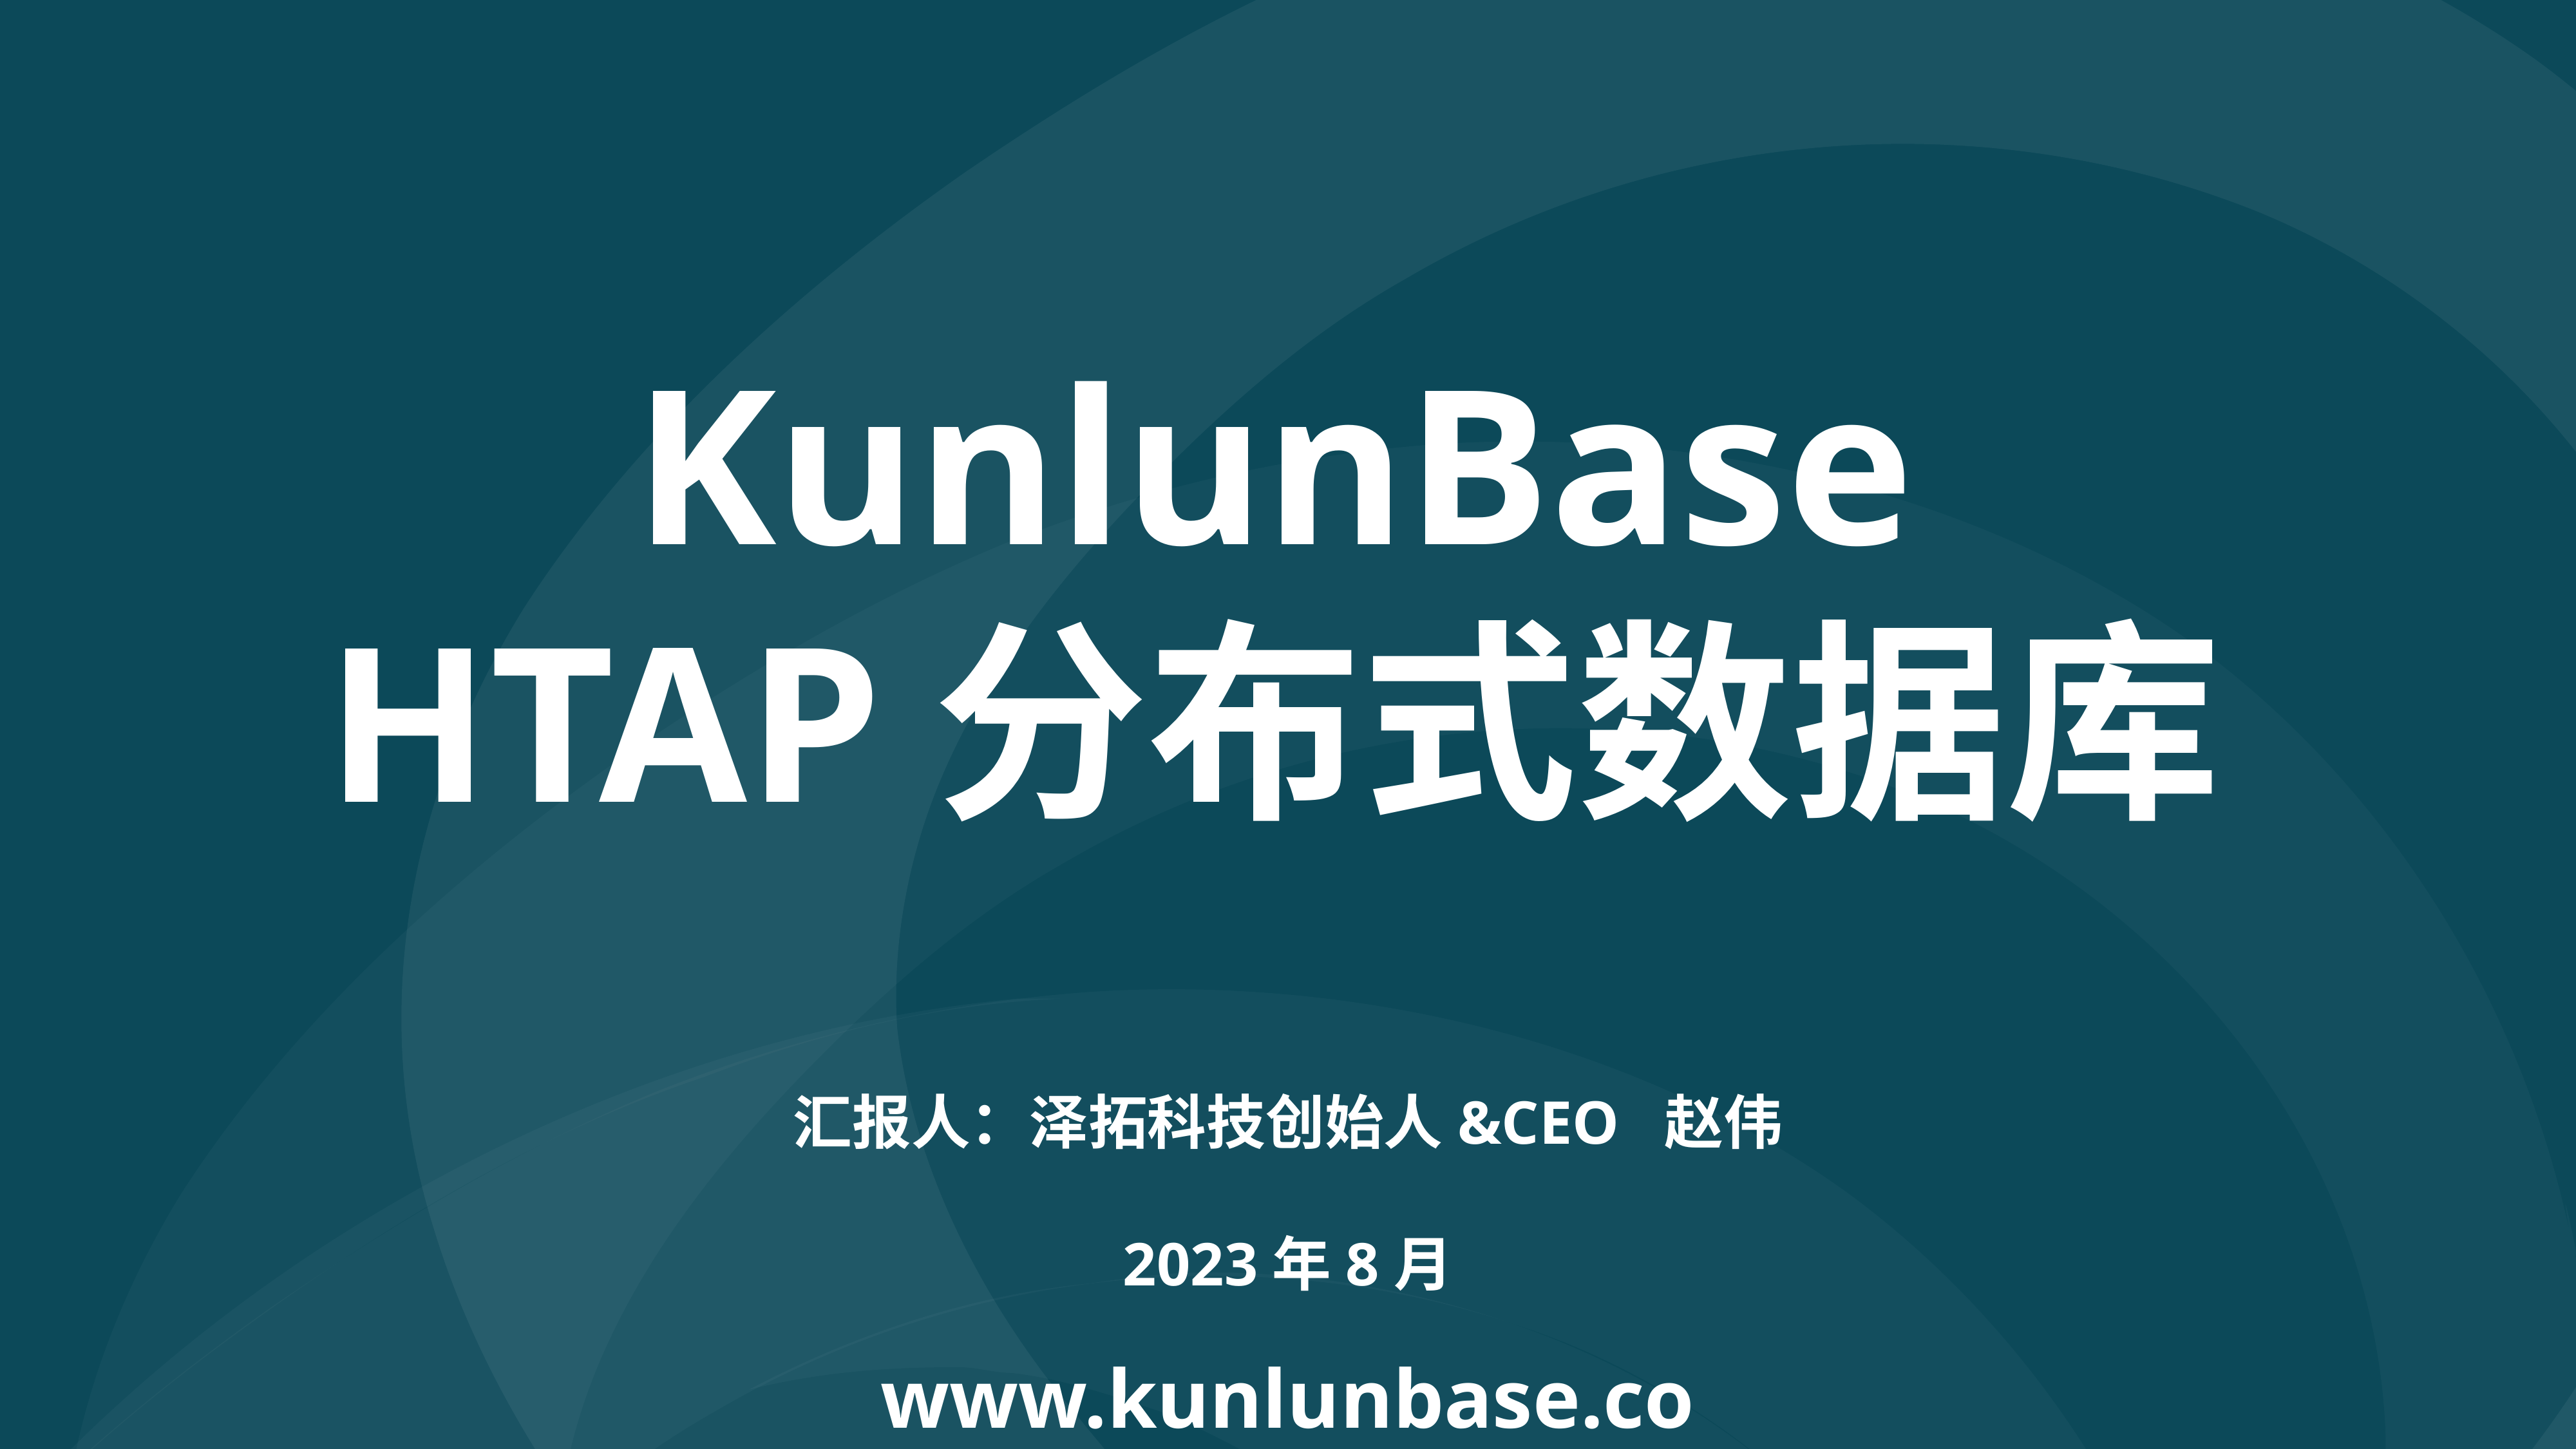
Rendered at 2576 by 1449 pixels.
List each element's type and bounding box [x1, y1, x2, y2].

text_box [0, 0, 2576, 1449]
